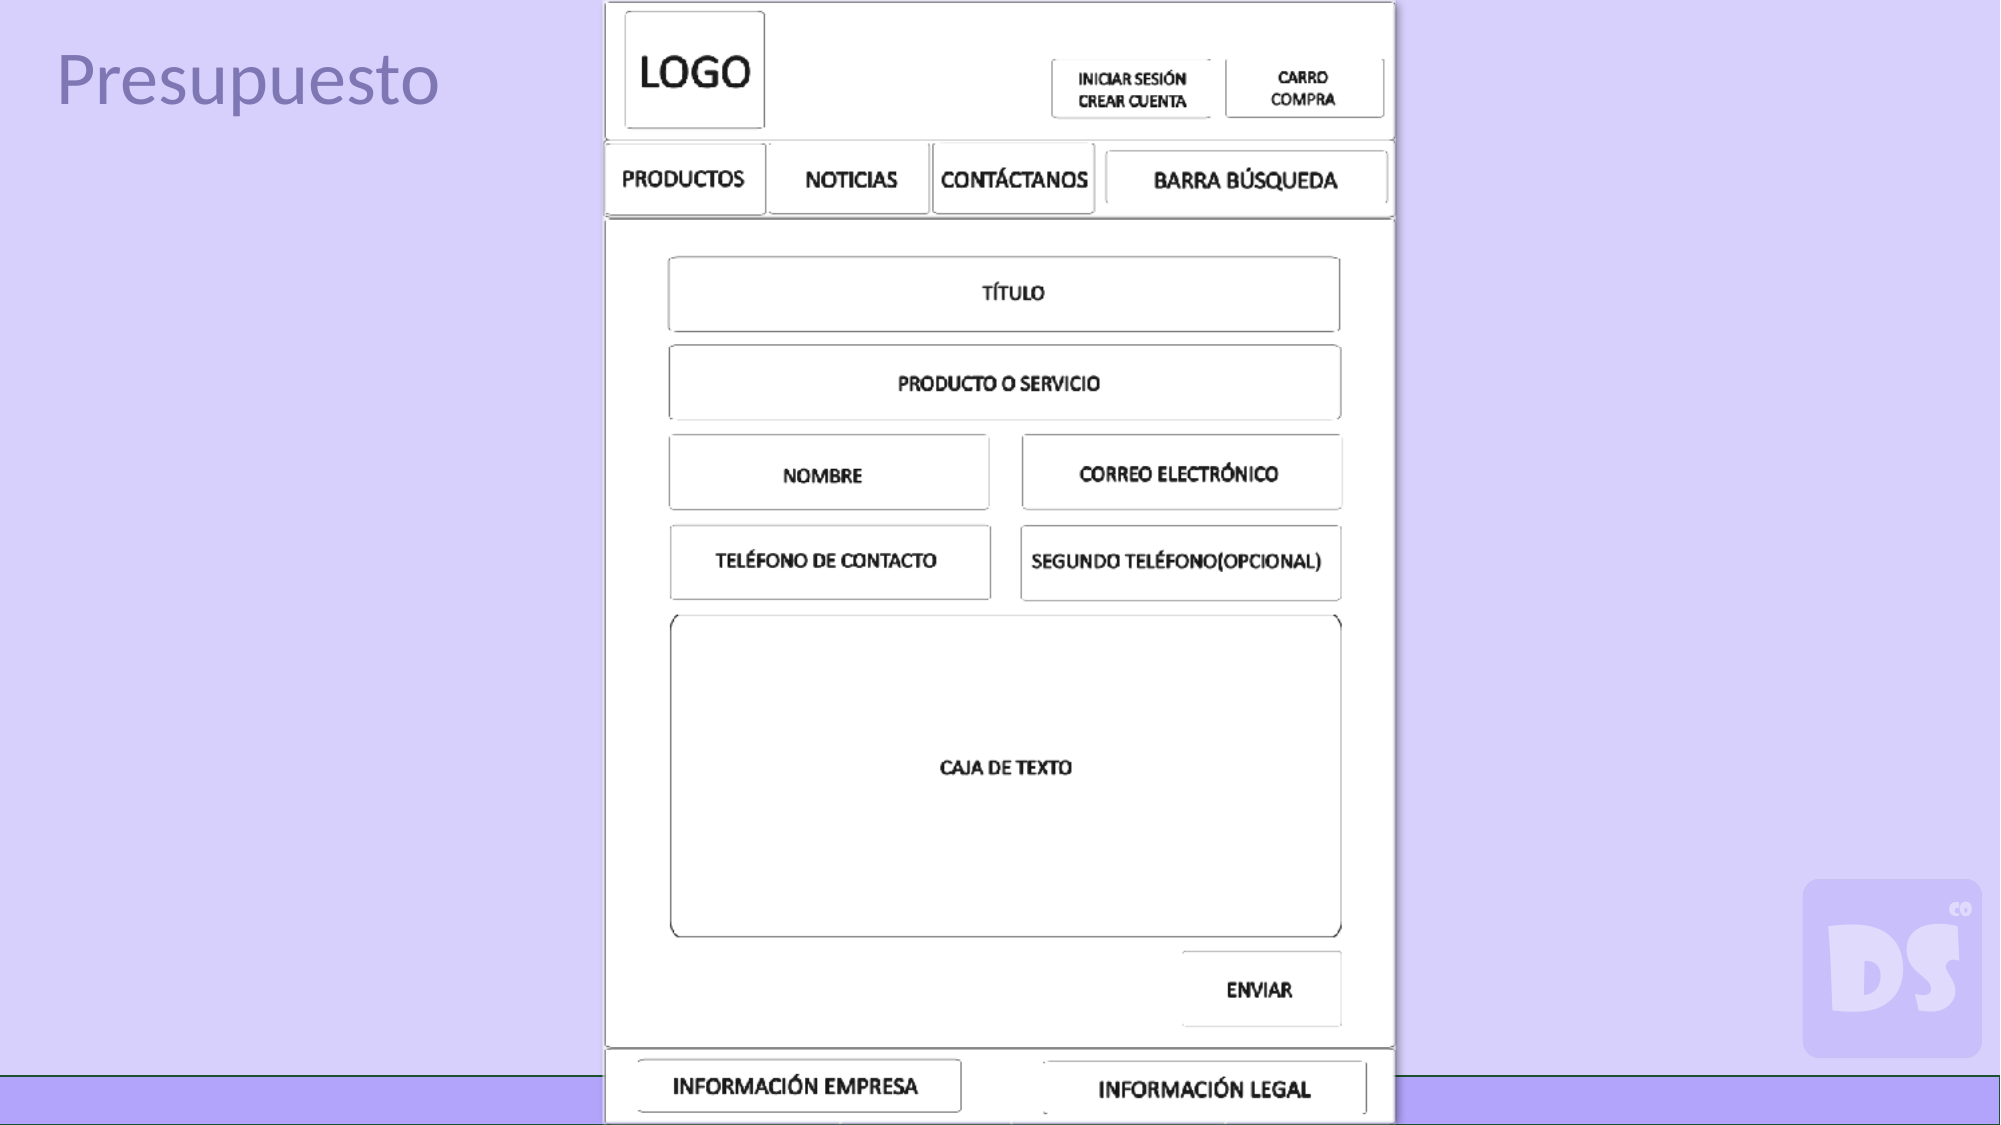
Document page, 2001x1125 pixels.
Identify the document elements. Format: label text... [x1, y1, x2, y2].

picture [602, 0, 1398, 1125]
text_box [0, 1075, 602, 1125]
subtitle Presupuesto [32, 31, 465, 131]
text_box [1405, 1075, 1547, 1125]
picture [1547, 774, 2000, 1125]
